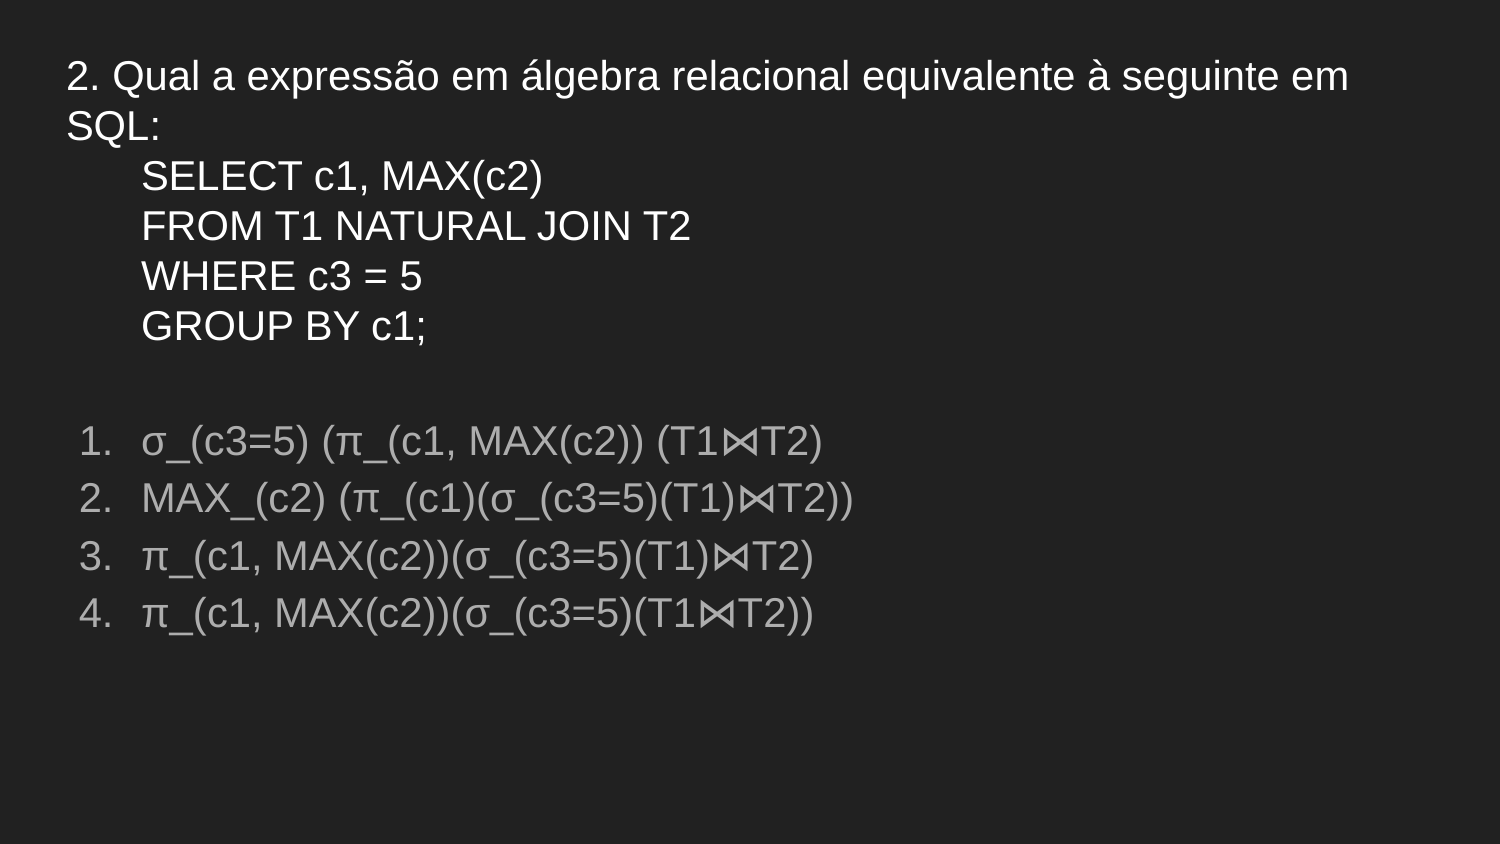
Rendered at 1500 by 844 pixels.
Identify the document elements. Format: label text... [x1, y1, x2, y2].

title 2. Qual a expressão em álgebra relacional equivalente à seguinte em SQL: SELECT c1, MAX(c2) FROM T1 NATURAL JOIN T2 WHERE c3 = 5 GROUP BY c1; [51, 33, 1449, 379]
list σ_(c3=5) (π_(c1, MAX(c2)) (T1⋈T2) MAX_(c2) (π_(c1)(σ_(c3=5)(T1)⋈T2)) π_(c1, MAX(c2))(σ_(c3=5)(T1)⋈T2) π_(c1, MAX(c2))(σ_(c3=5)(T1⋈T2)) [51, 391, 1449, 803]
